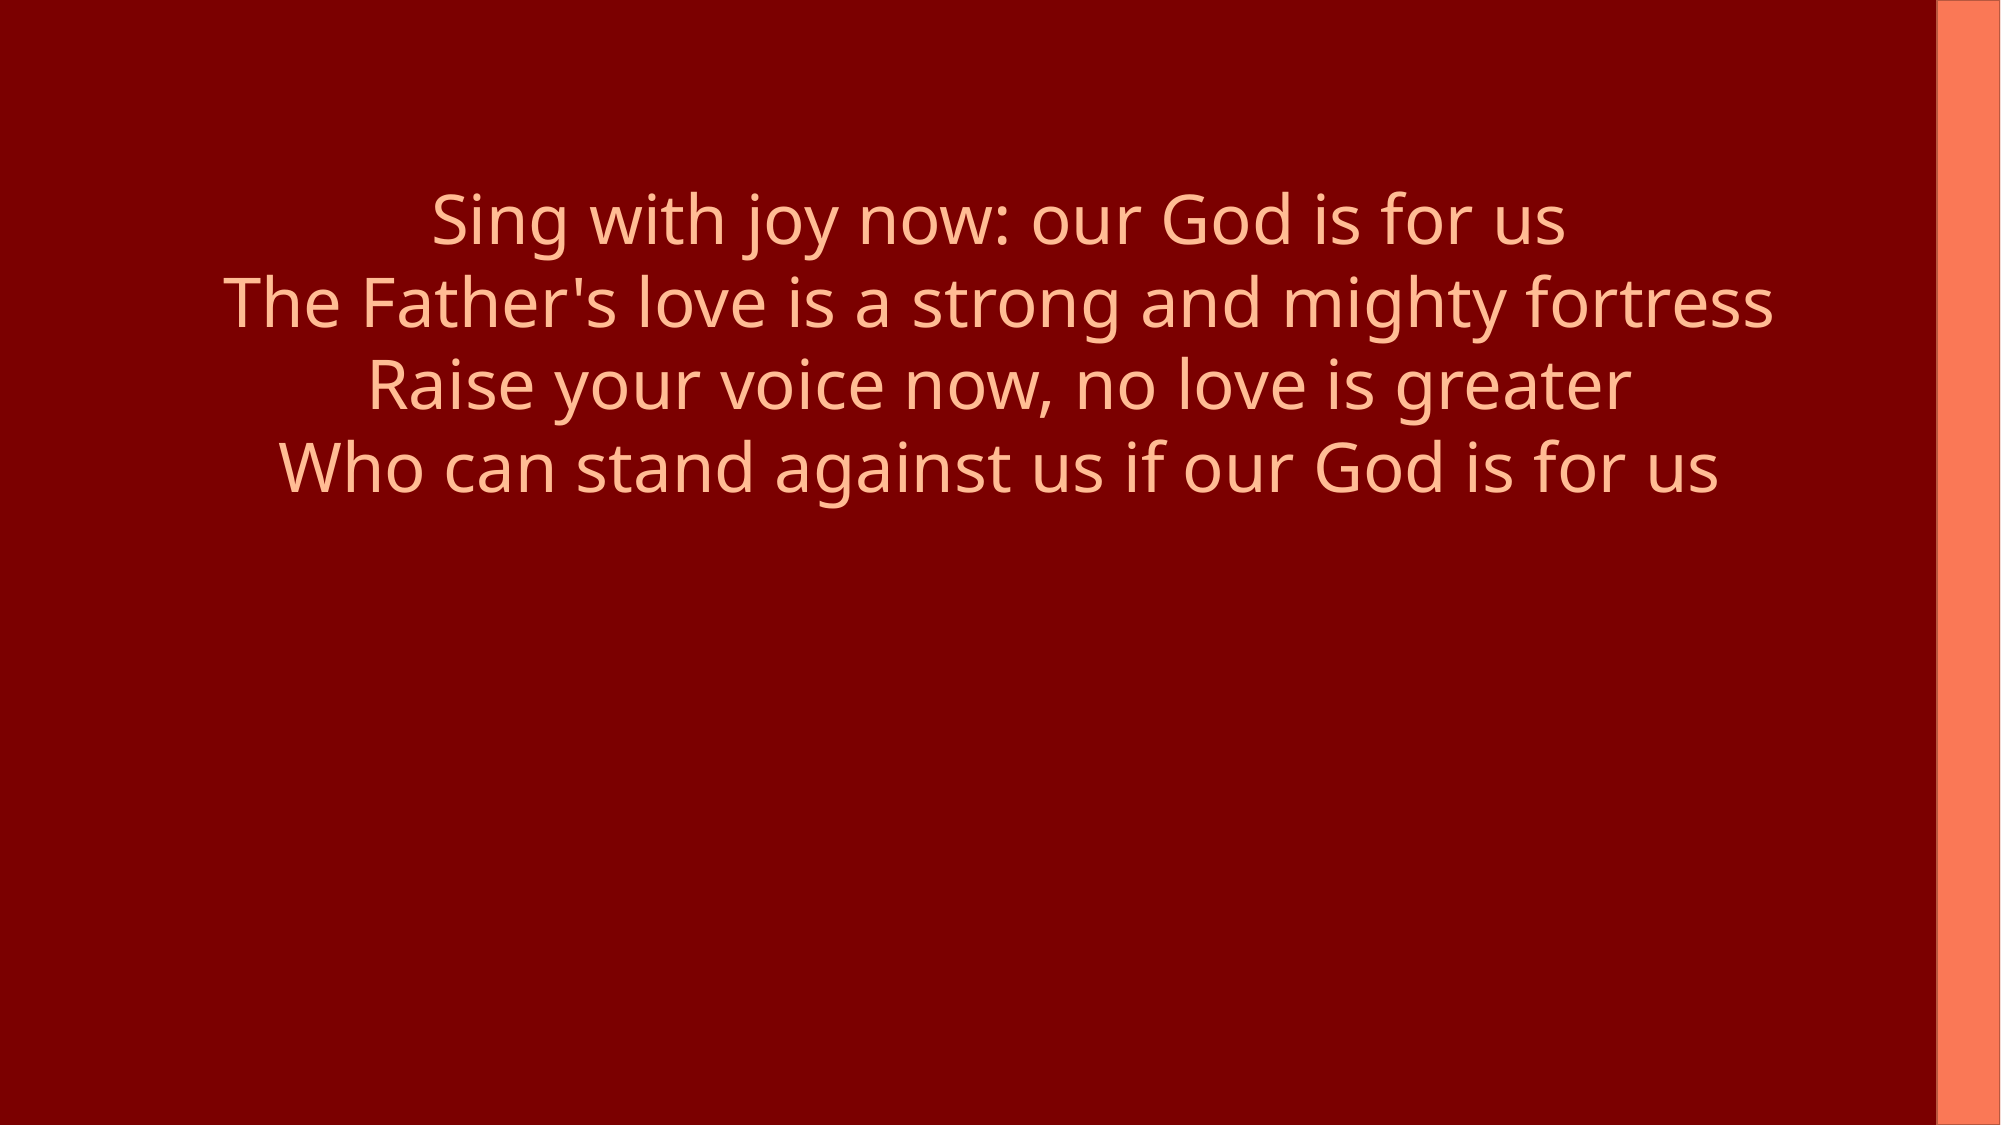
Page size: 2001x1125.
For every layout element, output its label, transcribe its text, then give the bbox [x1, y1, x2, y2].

text_box Sing with joy now: our God is for us The Father's love is a strong and mighty fortress Raise your voice now, no love is greater Who can stand against us if our God is for us [99, 168, 1900, 596]
